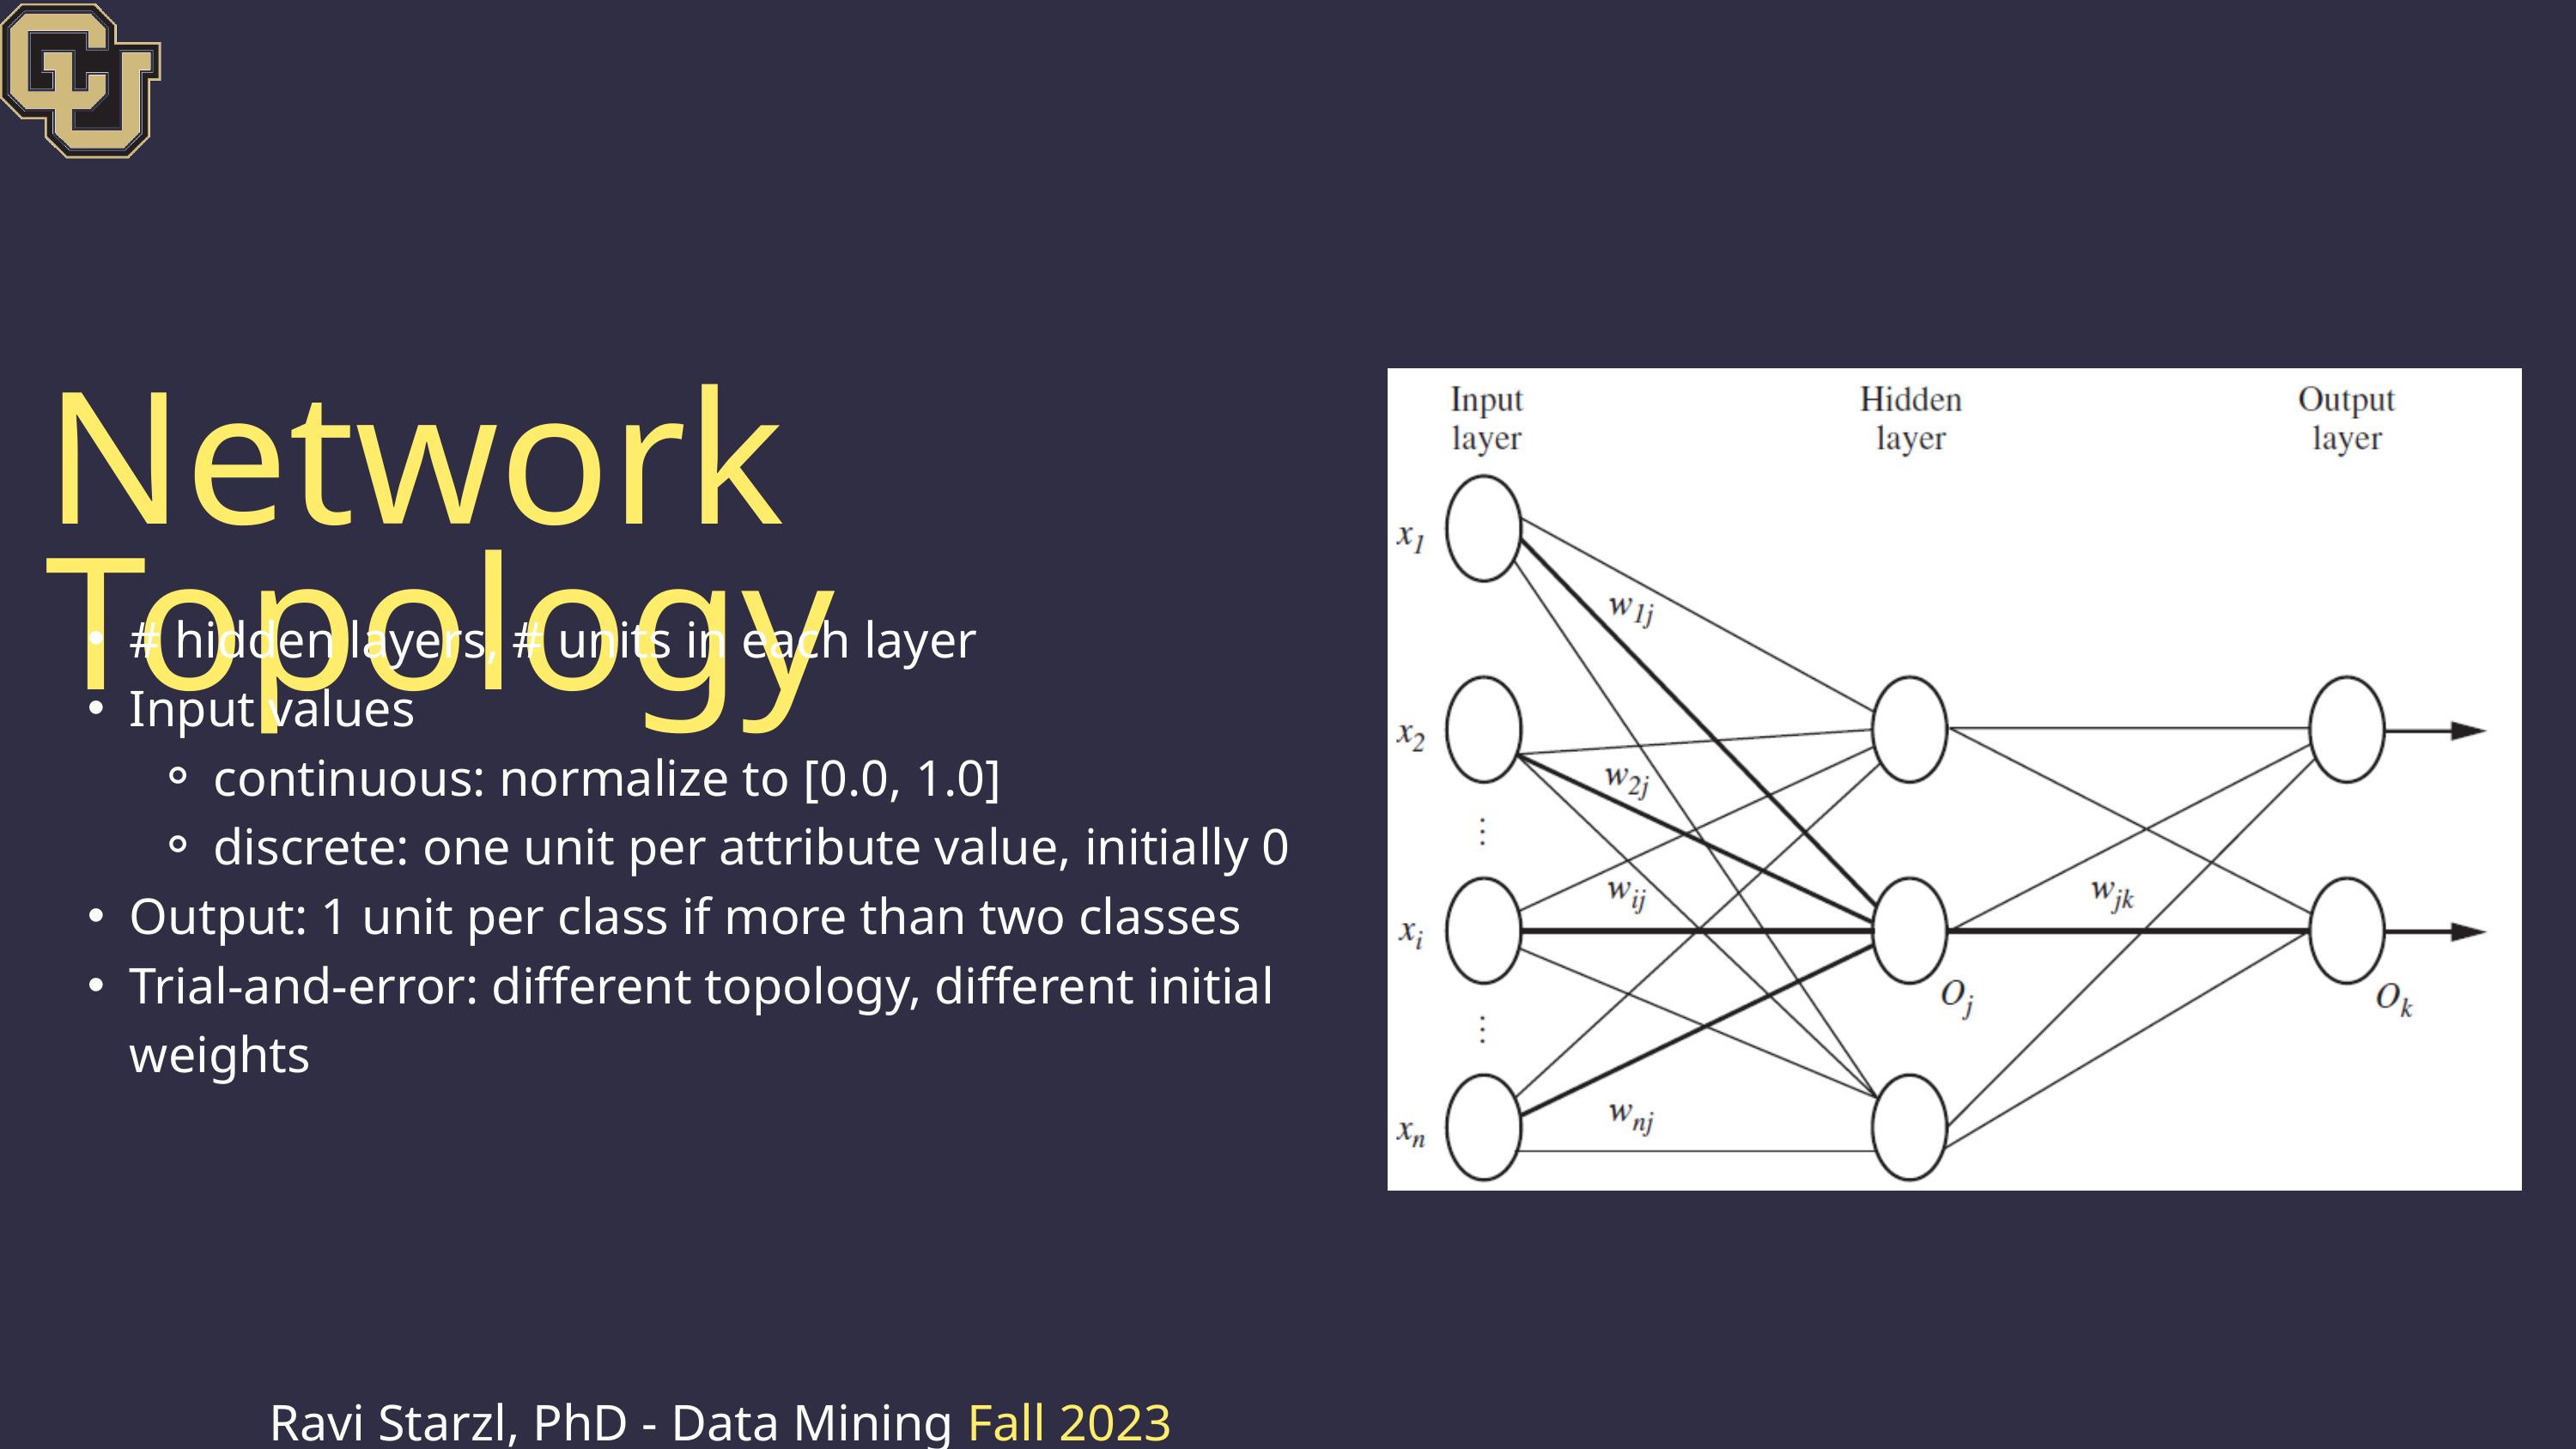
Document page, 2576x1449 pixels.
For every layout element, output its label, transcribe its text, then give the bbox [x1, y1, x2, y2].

text_box [1388, 368, 2522, 1191]
text_box [0, 0, 171, 164]
text_box Network Topology [45, 395, 1440, 726]
text_box Ravi Starzl, PhD - Data Mining Fall 2023 [248, 1381, 1193, 1449]
text_box # hidden layers, # units in each layer Input values continuous: normalize to [0.0, 1.0] discrete: one unit per attribute value, initially 0 Output: 1 unit per class if more than two classes Trial-and-error: different topology, different initial weights [45, 598, 1372, 1083]
